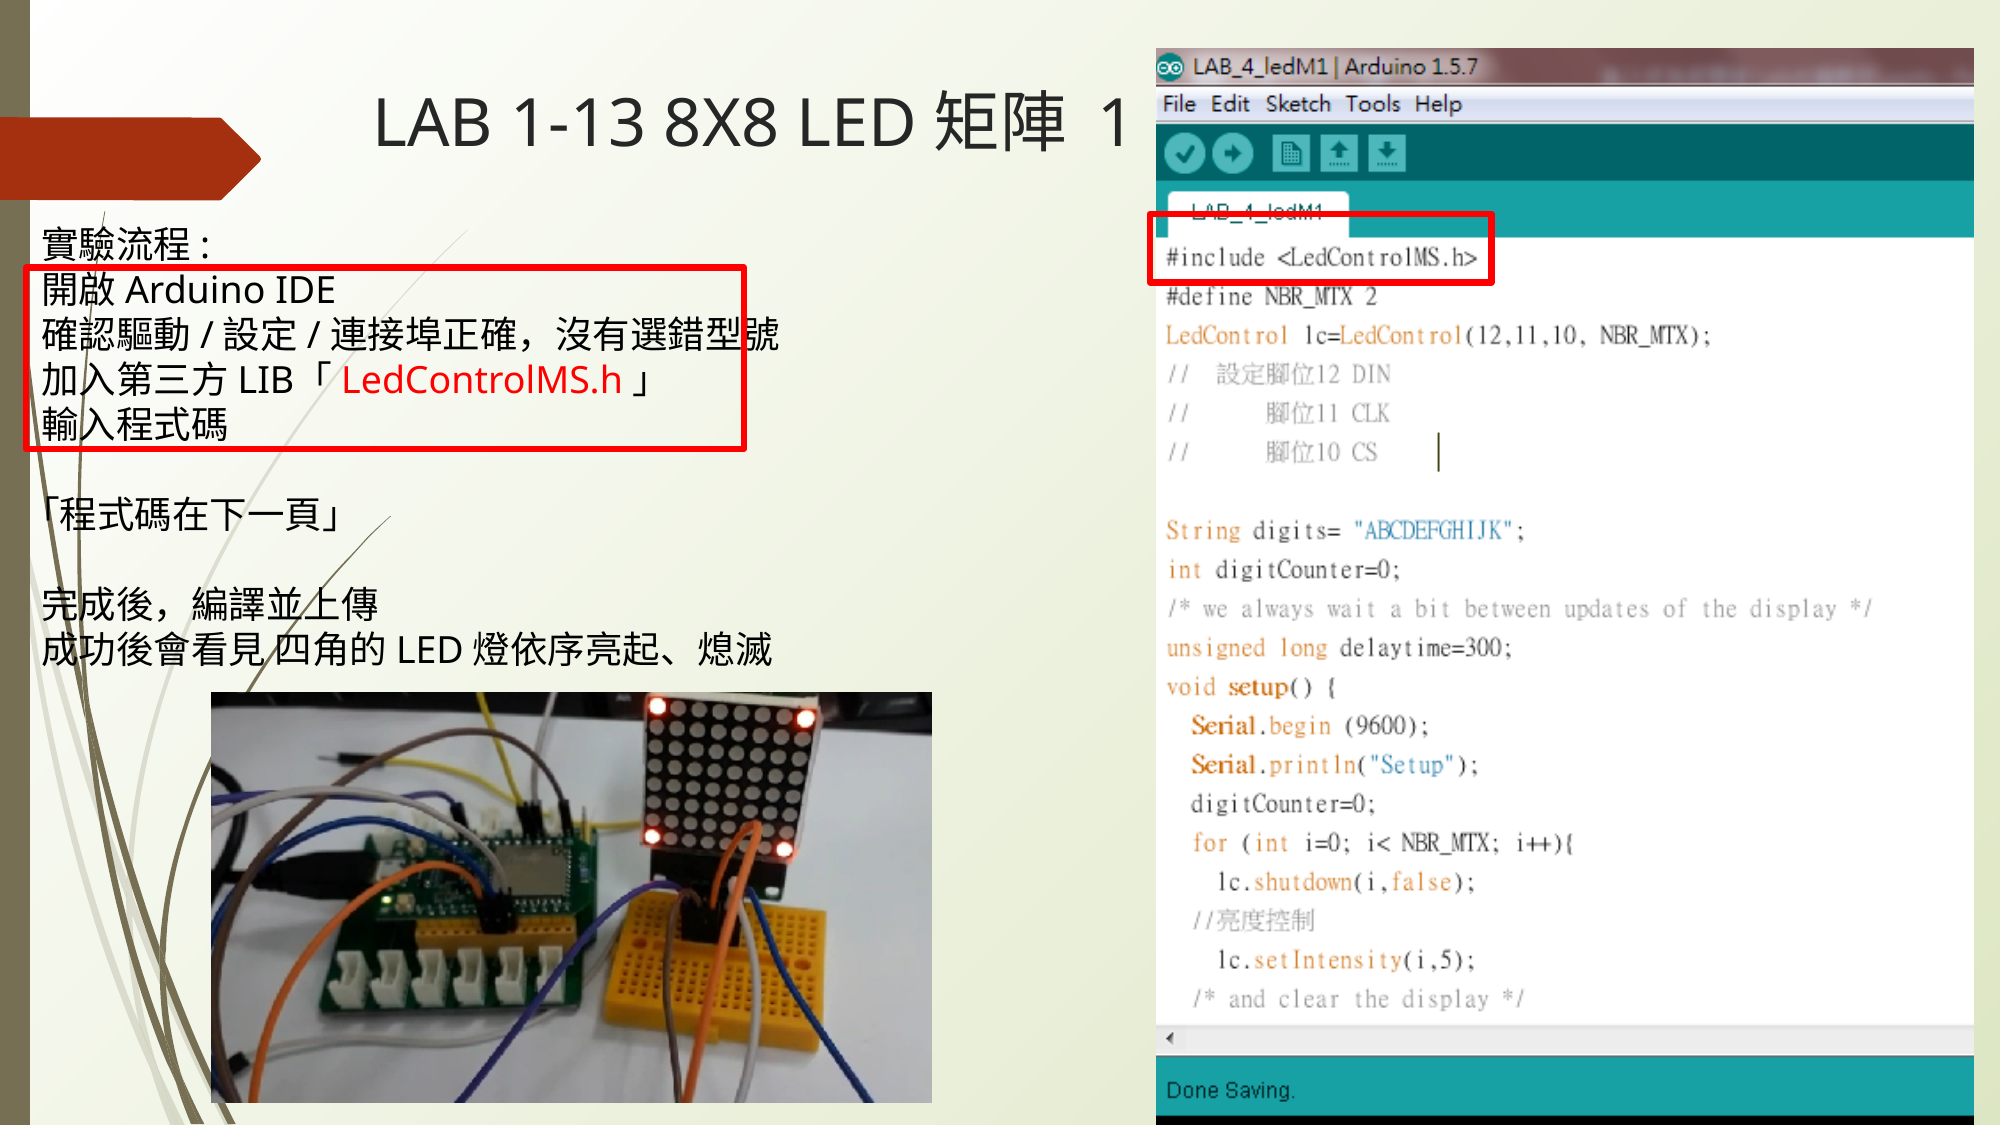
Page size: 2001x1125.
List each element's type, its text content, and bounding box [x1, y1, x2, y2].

title LAB 1-13 8X8 LED矩陣 1 [356, 72, 1150, 283]
text_box 實驗流程: 開啟Arduino IDE 確認驅動/設定/連接埠正確，沒有選錯型號 加入第三方LIB ｢LedControlMS.h｣ 輸入程式碼 ｢程式碼在下一頁｣ 完成後，編譯並上傳 成功後會看見 四角的LED燈依序亮起、熄滅 [26, 213, 1064, 724]
picture [211, 691, 933, 1104]
picture [1156, 48, 1974, 1125]
text_box [25, 267, 744, 449]
